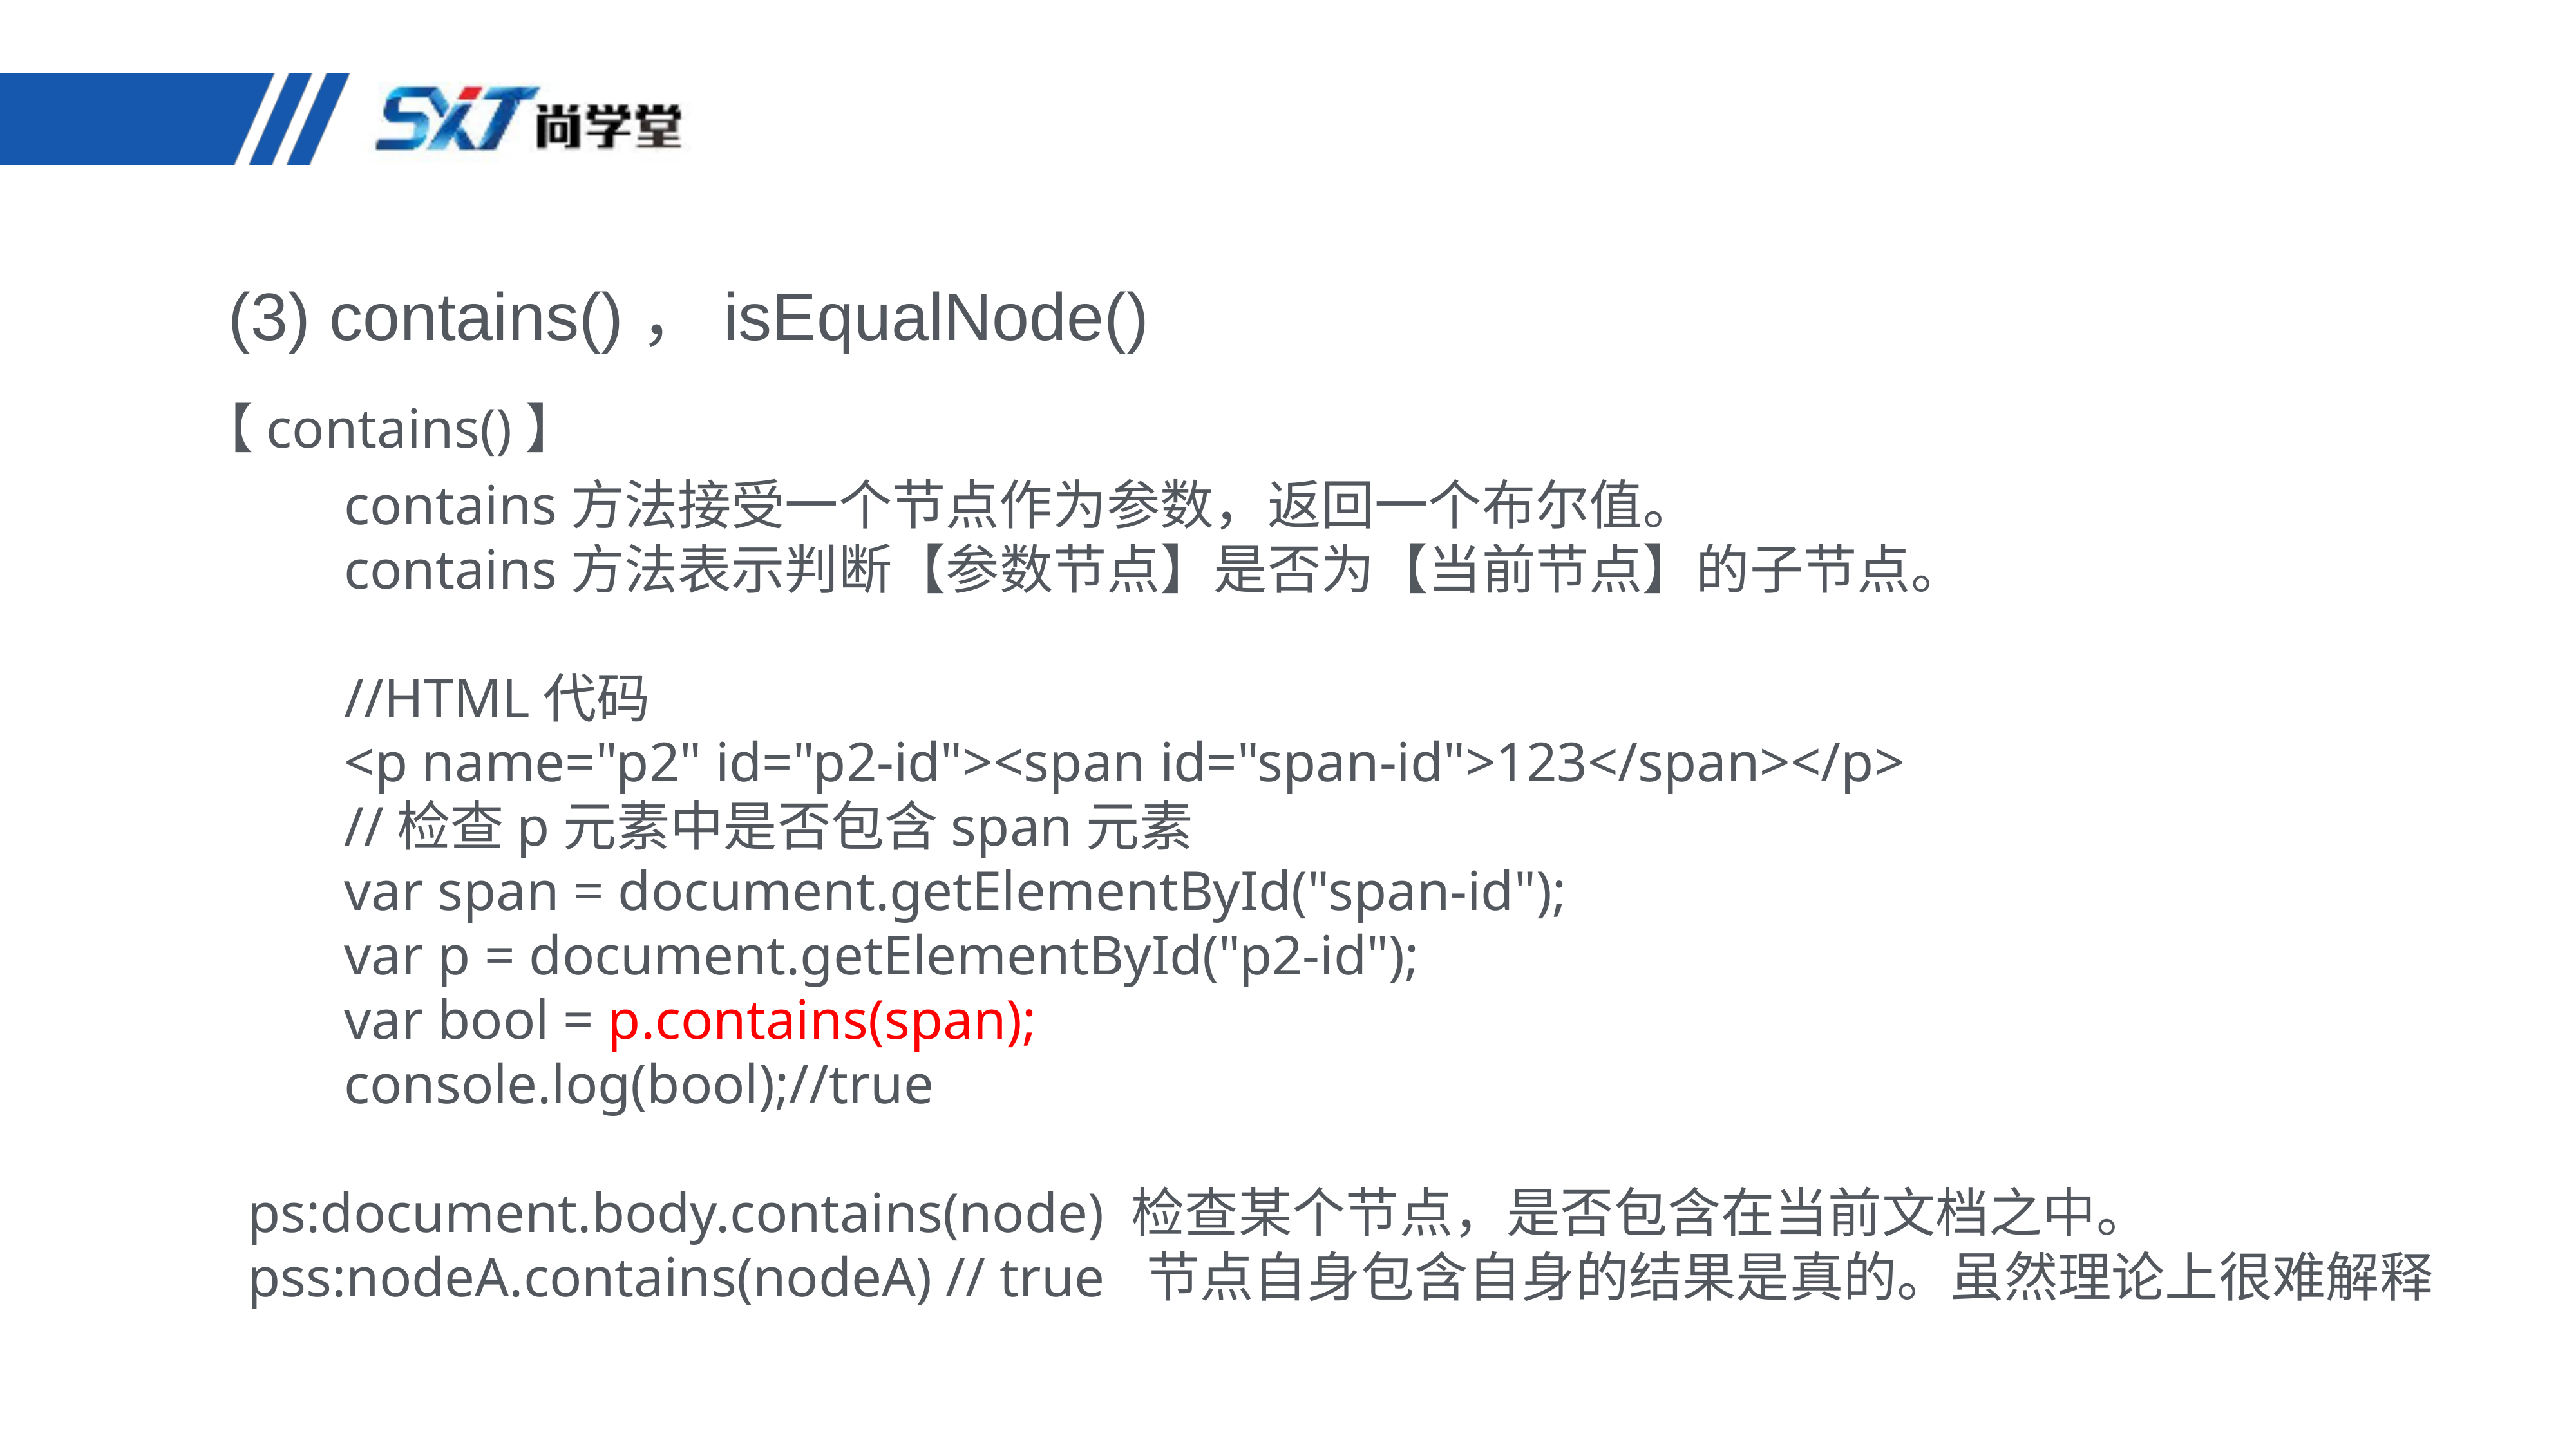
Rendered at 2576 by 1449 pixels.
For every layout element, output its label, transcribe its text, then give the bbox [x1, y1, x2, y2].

text_box 【contains()】 [190, 390, 589, 464]
picture [359, 17, 699, 242]
text_box (3) contains()，isEqualNode() [223, 268, 2352, 359]
picture [0, 73, 350, 165]
text_box contains方法接受一个节点作为参数，返回一个布尔值。 contains方法表示判断【参数节点】是否为【当前节点】的子节点。 //HTML代码 <p name="p2" id="p2-id"><span id="span-id">123</span></p> //检查p元素中是否包含span元素 var span = document.getElementById("span-id"); var p = document.getElementById("p2-id"); var bool = p.contains(span); console.log(bool);//true ps:document.body.contains(node) 检查某个节点，是否包含在当前文档之中。 pss:nodeA.contains(nodeA) // true 节点自身包含自身的结果是真的。虽然理论上很难解释 [238, 466, 2498, 1312]
